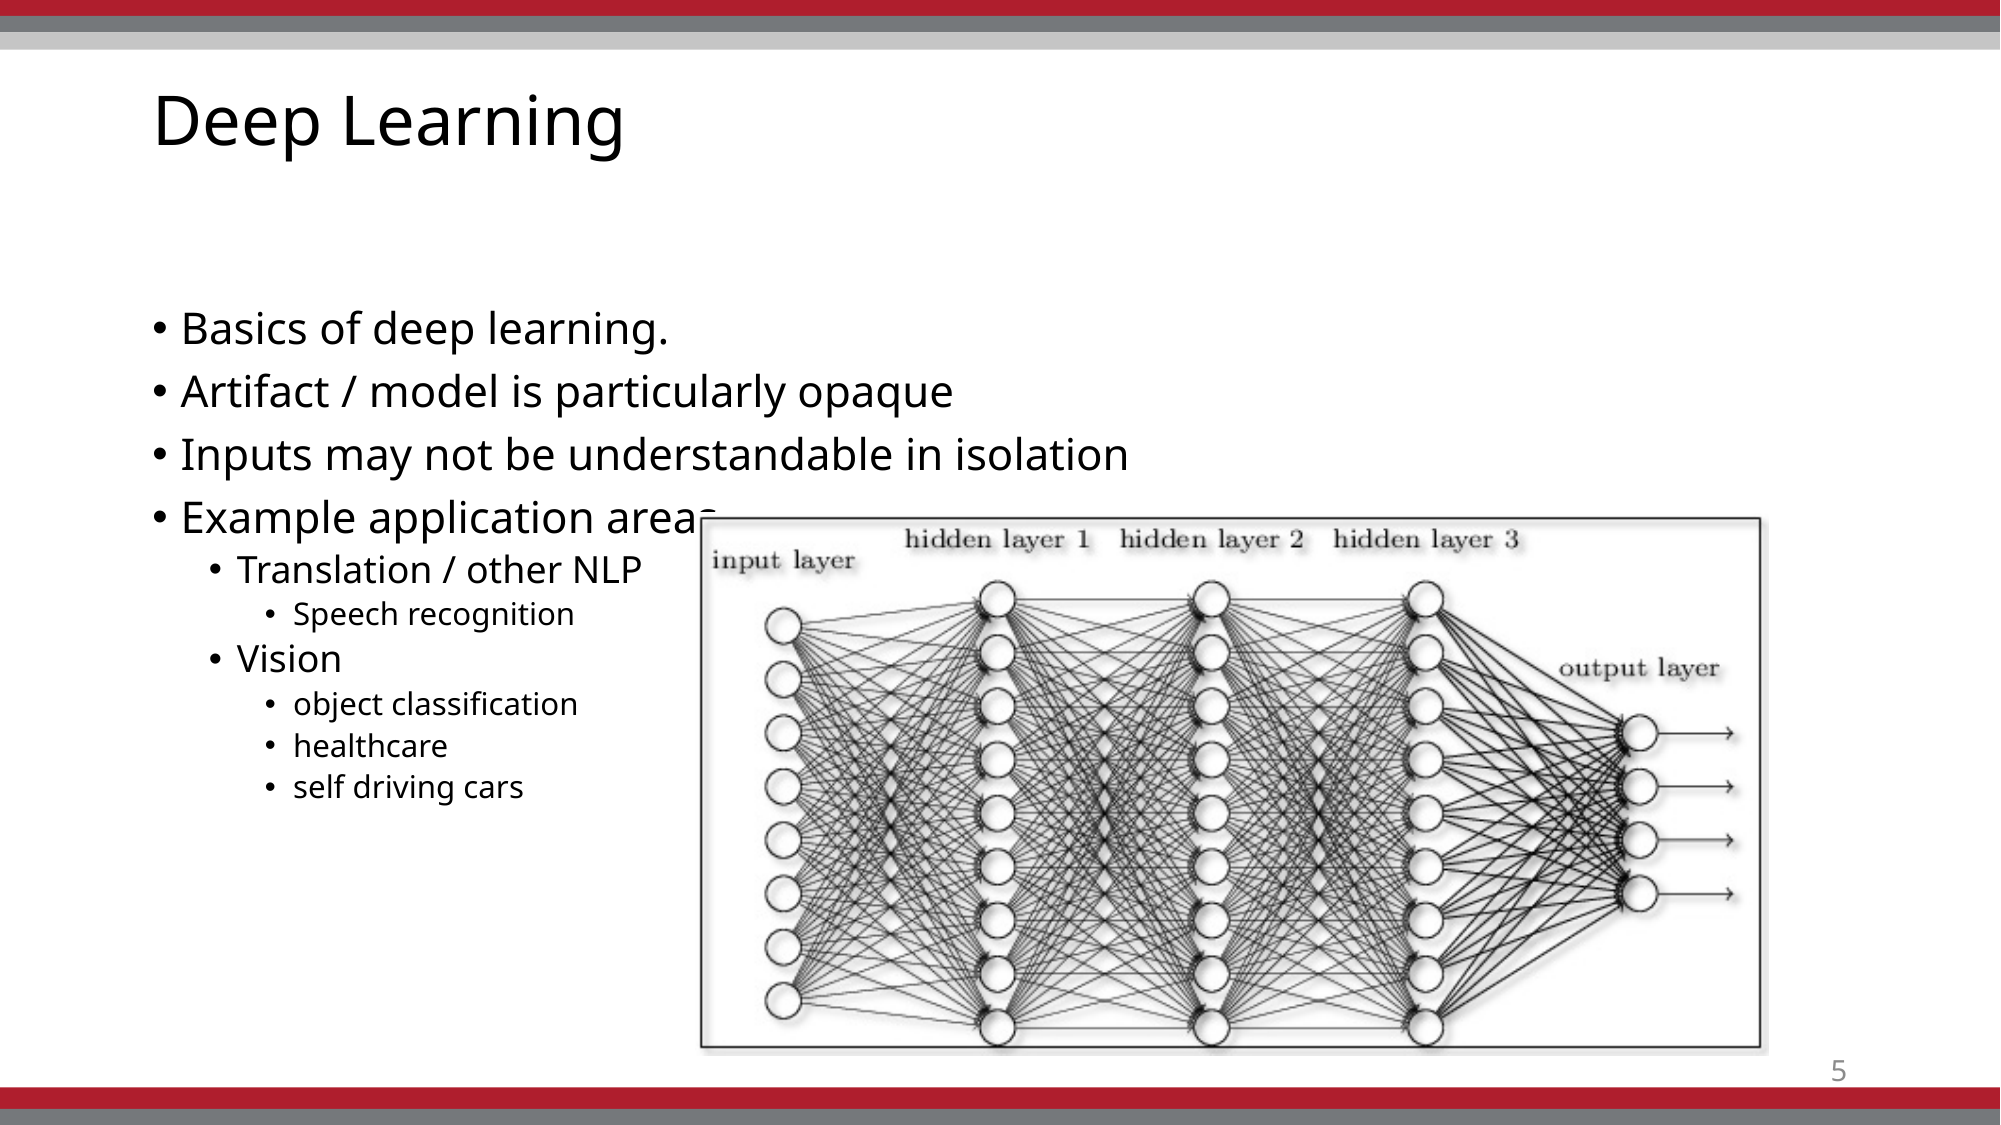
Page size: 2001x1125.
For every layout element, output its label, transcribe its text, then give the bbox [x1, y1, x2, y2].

title Deep Learning [137, 14, 1863, 233]
list Basics of deep learning. Artifact / model is particularly opaque Inputs may not be understandable in isolation Example application areas. Translation / other NLP Speech recognition Vision object classification healthcare self driving cars [137, 299, 1863, 1014]
slide_number 5 [1412, 1042, 1863, 1103]
picture [695, 512, 1769, 1056]
